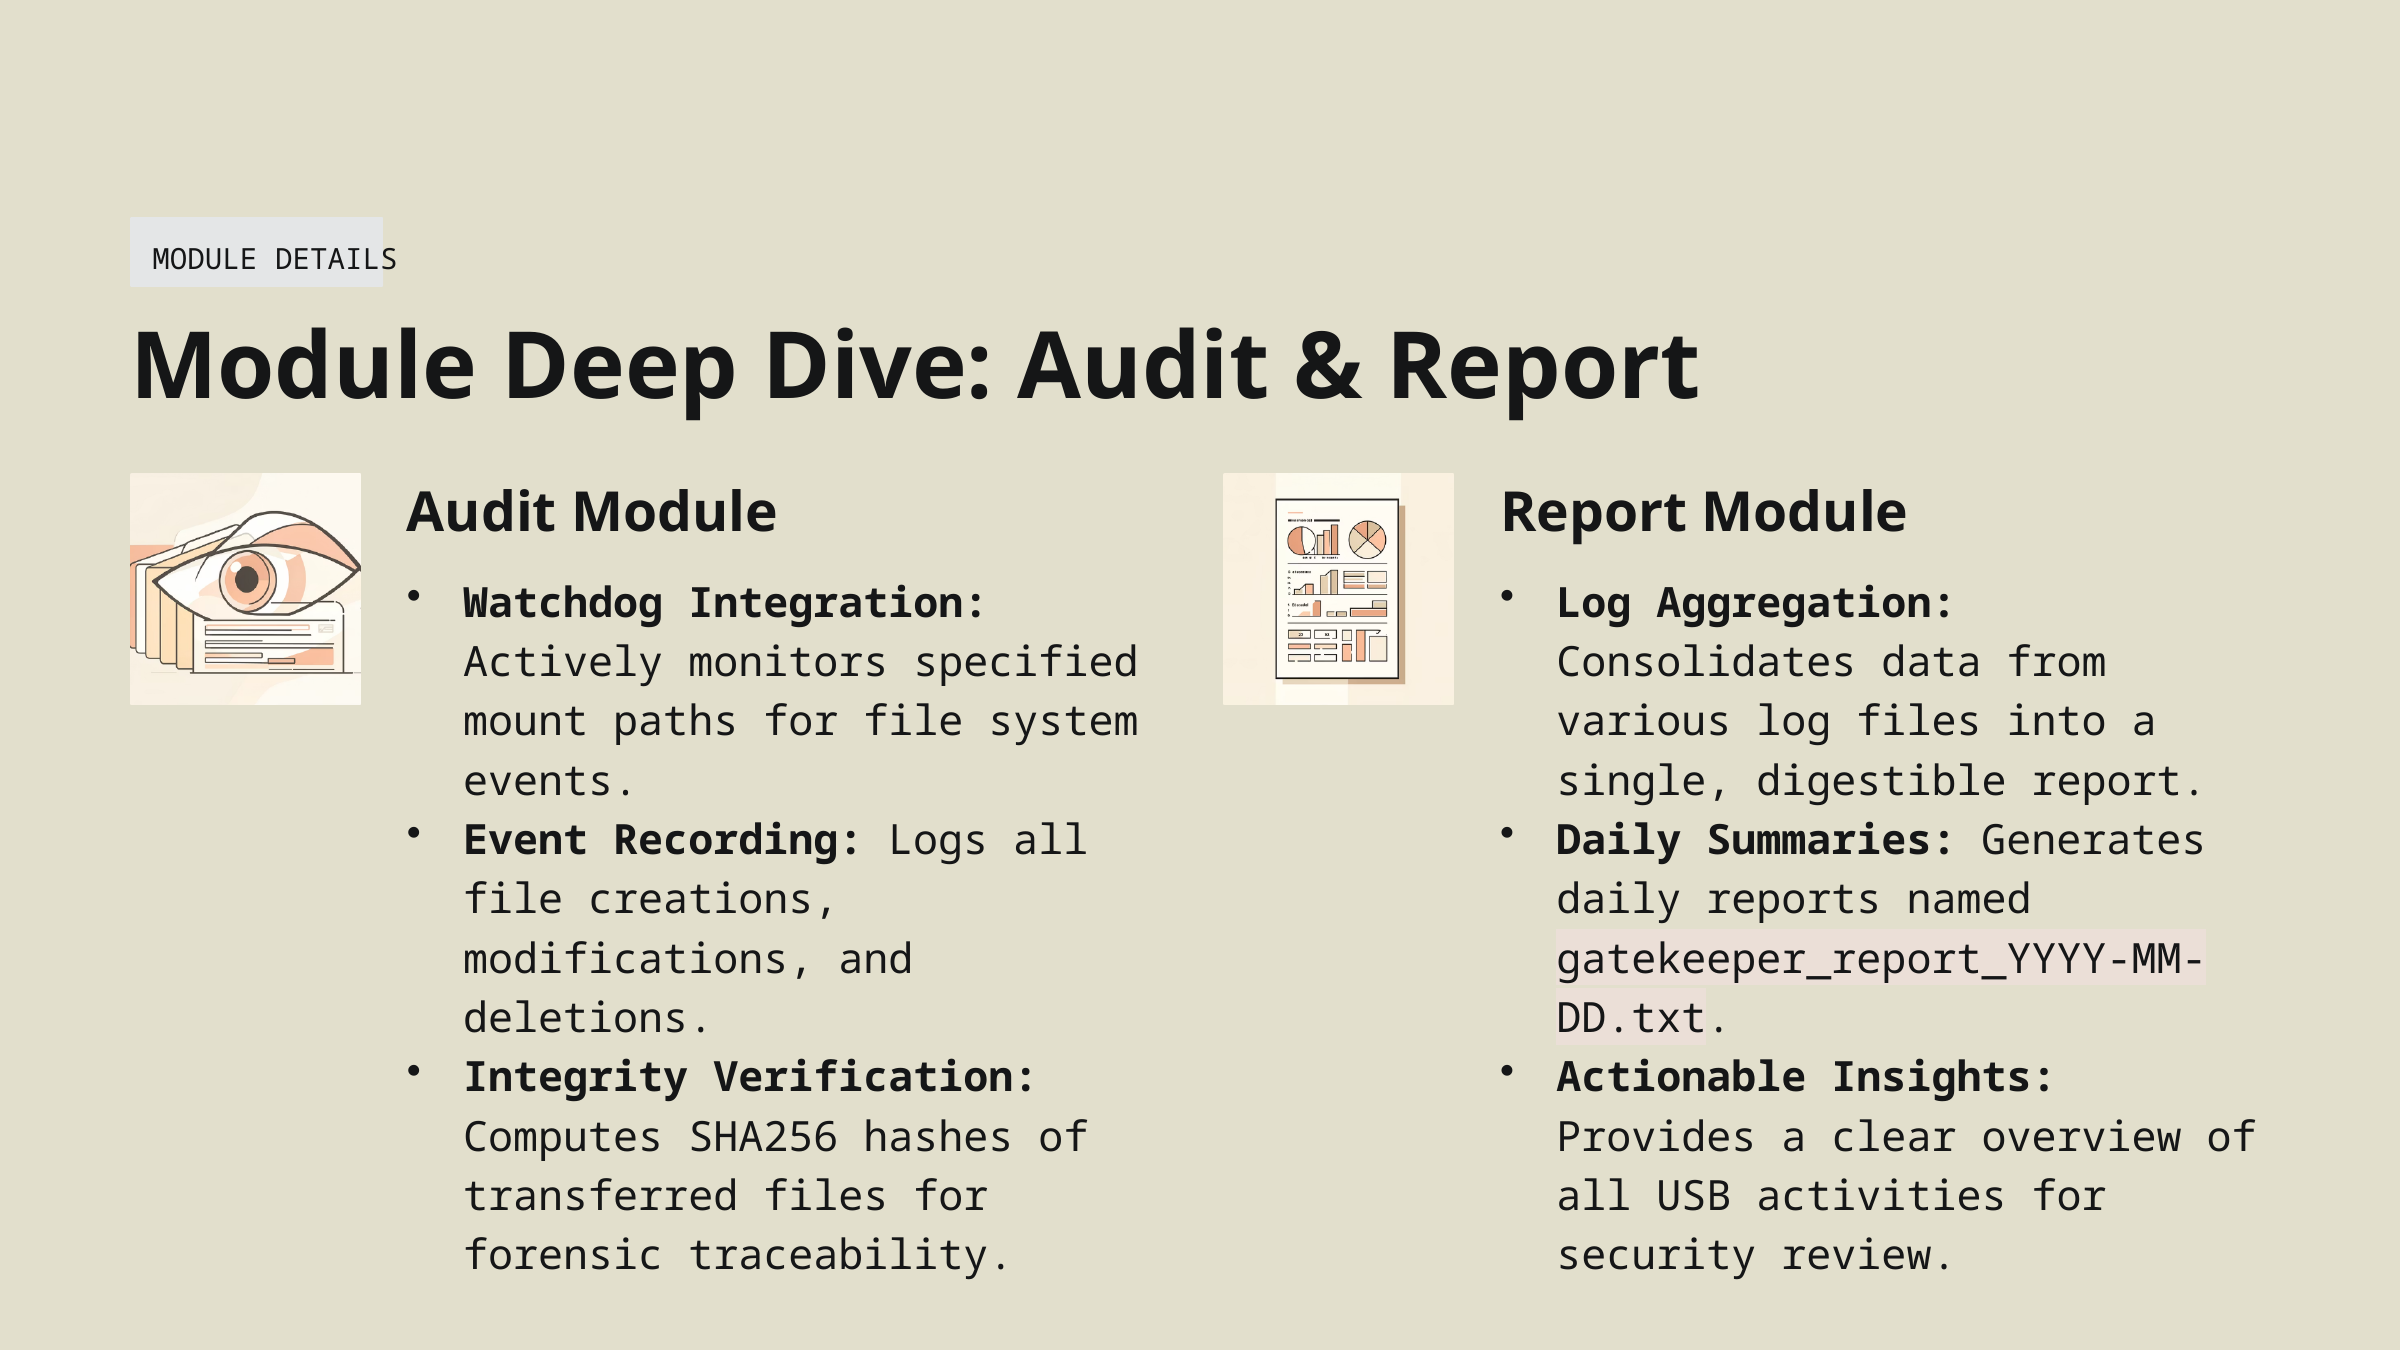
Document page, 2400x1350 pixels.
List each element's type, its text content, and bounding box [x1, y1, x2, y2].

text_box [130, 217, 384, 287]
text_box MODULE DETAILS [152, 228, 361, 276]
picture [130, 473, 361, 705]
text_box Audit Module [406, 473, 966, 544]
text_box Report Module [1500, 473, 2059, 544]
text_box Module Deep Dive: Audit & Report [130, 301, 1856, 419]
picture [1223, 473, 1454, 705]
text_box Watchdog Integration: Actively monitors specified mount paths for file system events. Event Recording: Logs all file creations, modifications, and deletions. Integrity Verification: Computes SHA256 hashes of transferred files for forensic traceability. [406, 566, 1177, 1102]
text_box Log Aggregation: Consolidates data from various log files into a single, digestible report. Daily Summaries: Generates daily reports named gatekeeper_report_YYYY-MM-DD.txt. Actionable Insights: Provides a clear overview of all USB activities for security review. [1500, 566, 2270, 1102]
